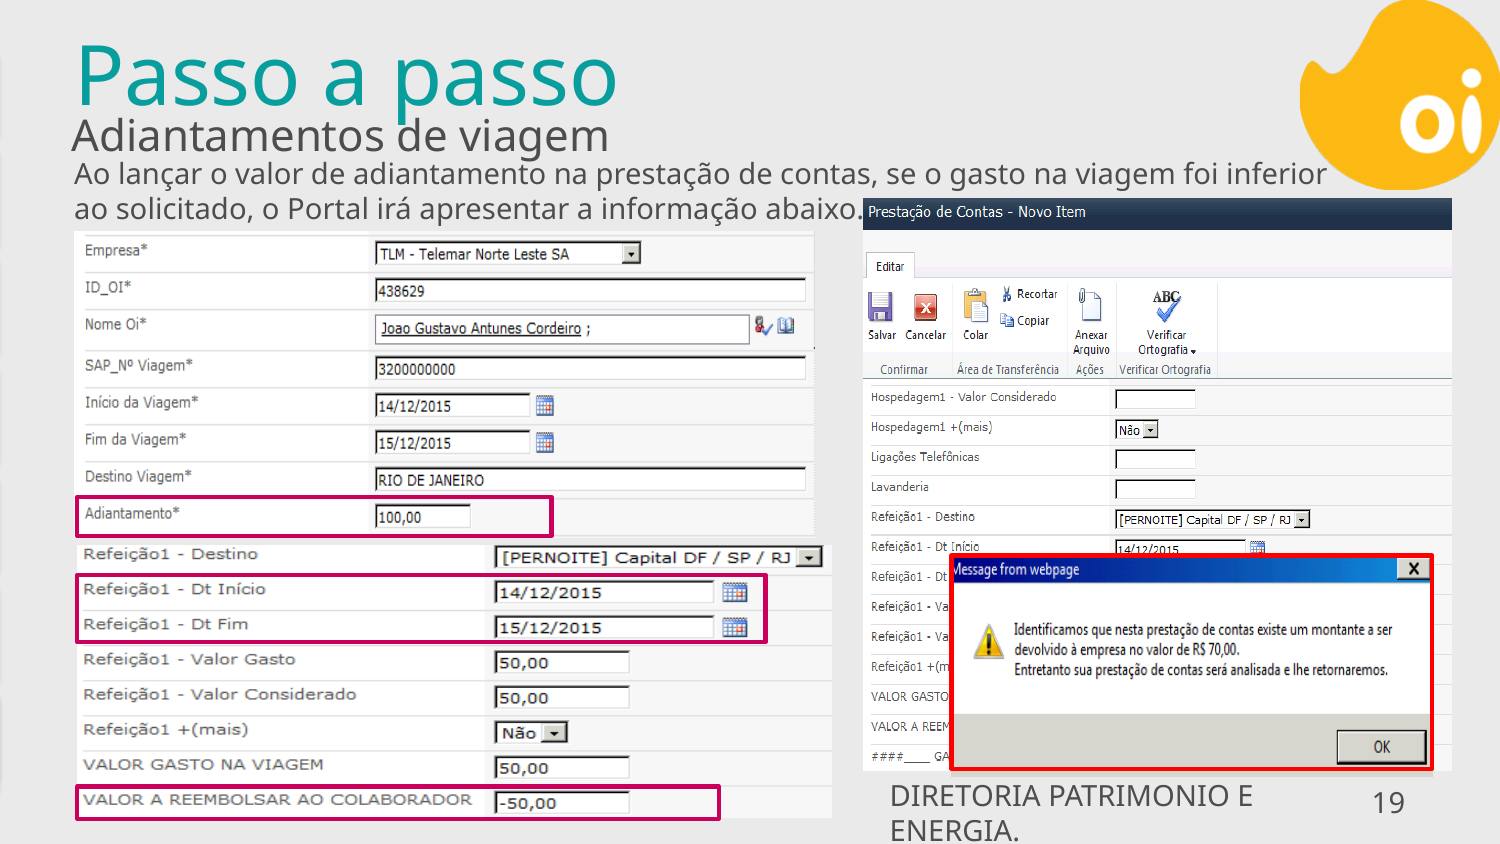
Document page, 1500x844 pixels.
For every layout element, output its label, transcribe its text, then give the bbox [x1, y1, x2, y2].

text_box Passo a passo [74, 34, 1294, 106]
text_box 19 [1356, 784, 1433, 823]
picture [77, 544, 833, 818]
picture [863, 197, 1452, 777]
text_box Ao lançar o valor de adiantamento na prestação de contas, se o gasto na viagem foi inferior ao solicitado, o Portal irá apresentar a informação abaixo. [74, 155, 1295, 241]
text_box Adiantamentos de viagem [56, 108, 1294, 168]
picture [1299, 0, 1500, 190]
text_box DIRETORIA PATRIMONIO E ENERGIA. [874, 779, 1350, 816]
picture [73, 230, 815, 538]
